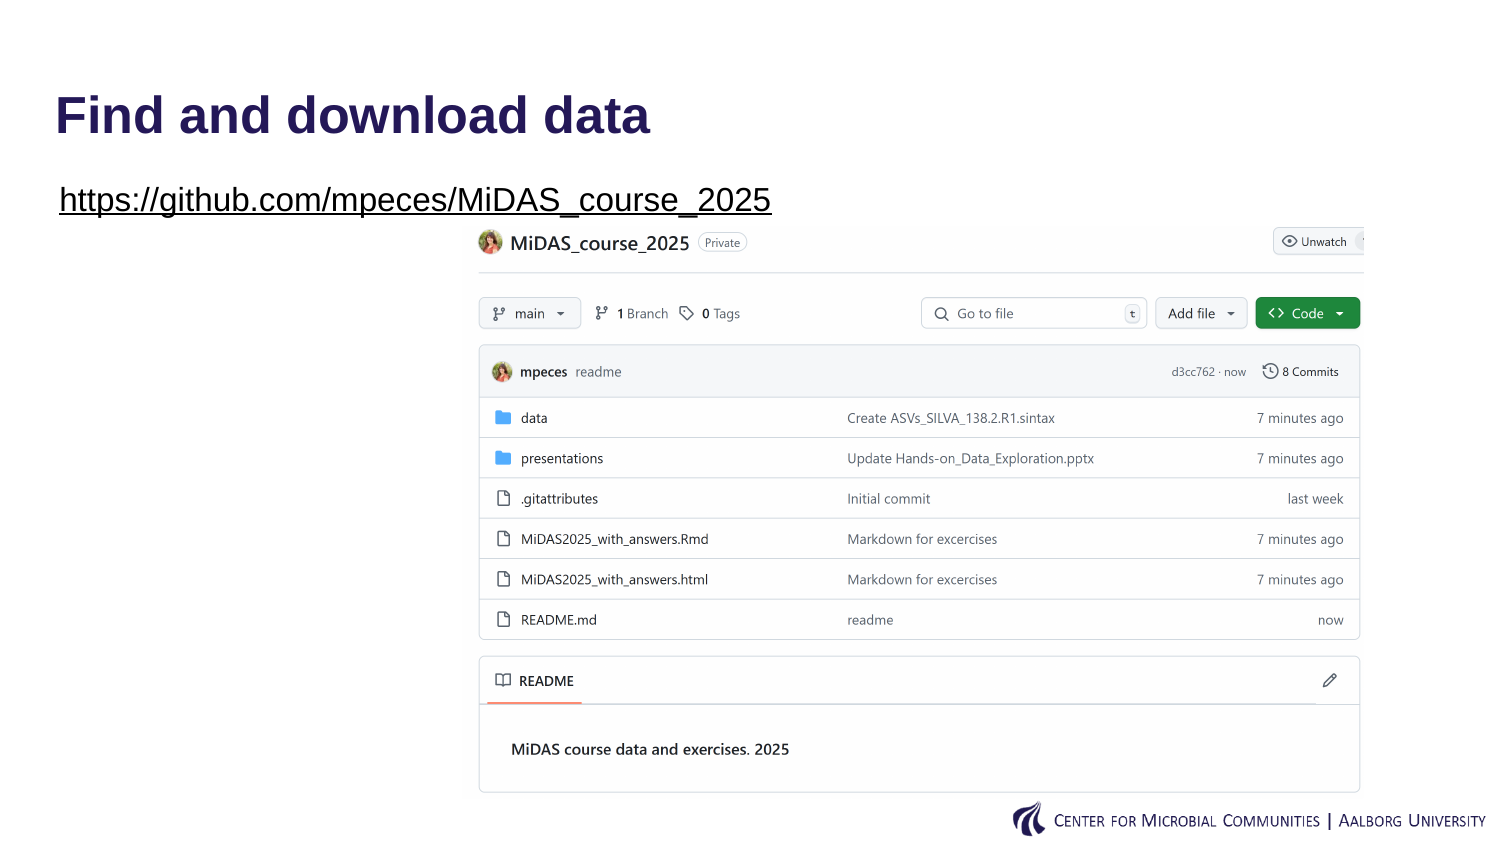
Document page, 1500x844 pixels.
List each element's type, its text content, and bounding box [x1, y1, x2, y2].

picture [461, 226, 1500, 844]
text_box https://github.com/mpeces/MiDAS_course_2025 [44, 170, 795, 226]
title Find and download data [40, 66, 1439, 161]
